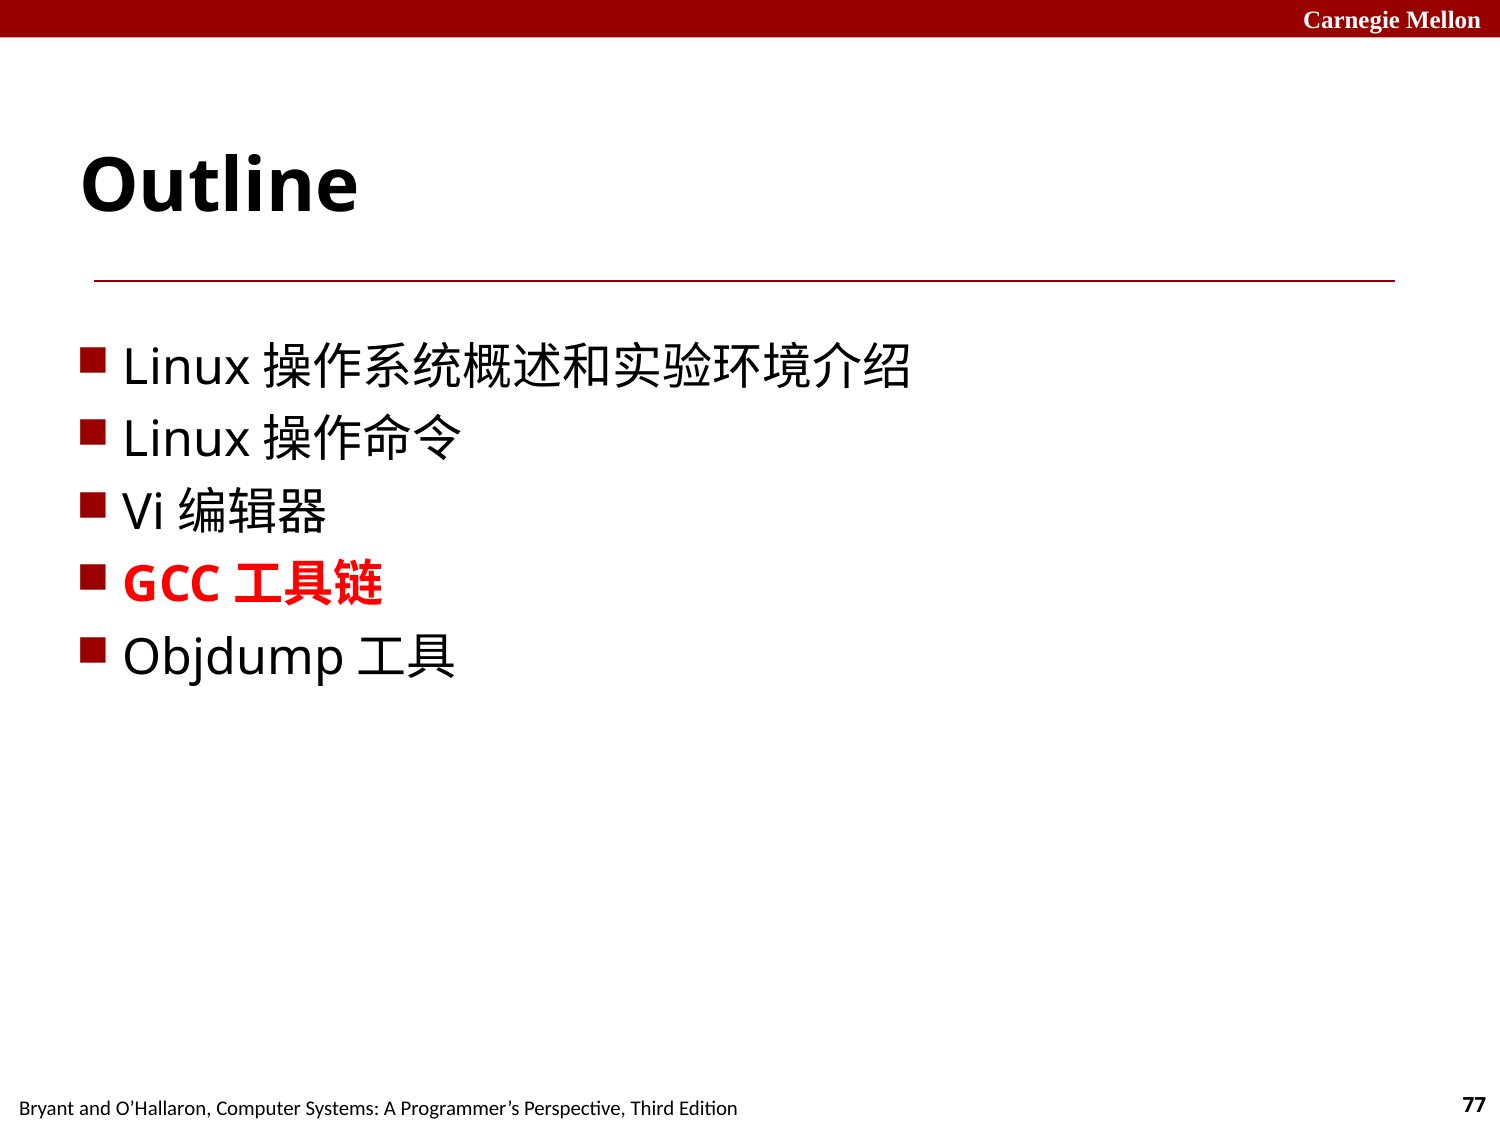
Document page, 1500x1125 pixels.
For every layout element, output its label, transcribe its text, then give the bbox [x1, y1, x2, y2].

title Outline [72, 91, 1449, 271]
list Linux操作系统概述和实验环境介绍 Linux操作命令 Vi编辑器 GCC工具链 Objdump工具 [74, 327, 1500, 836]
